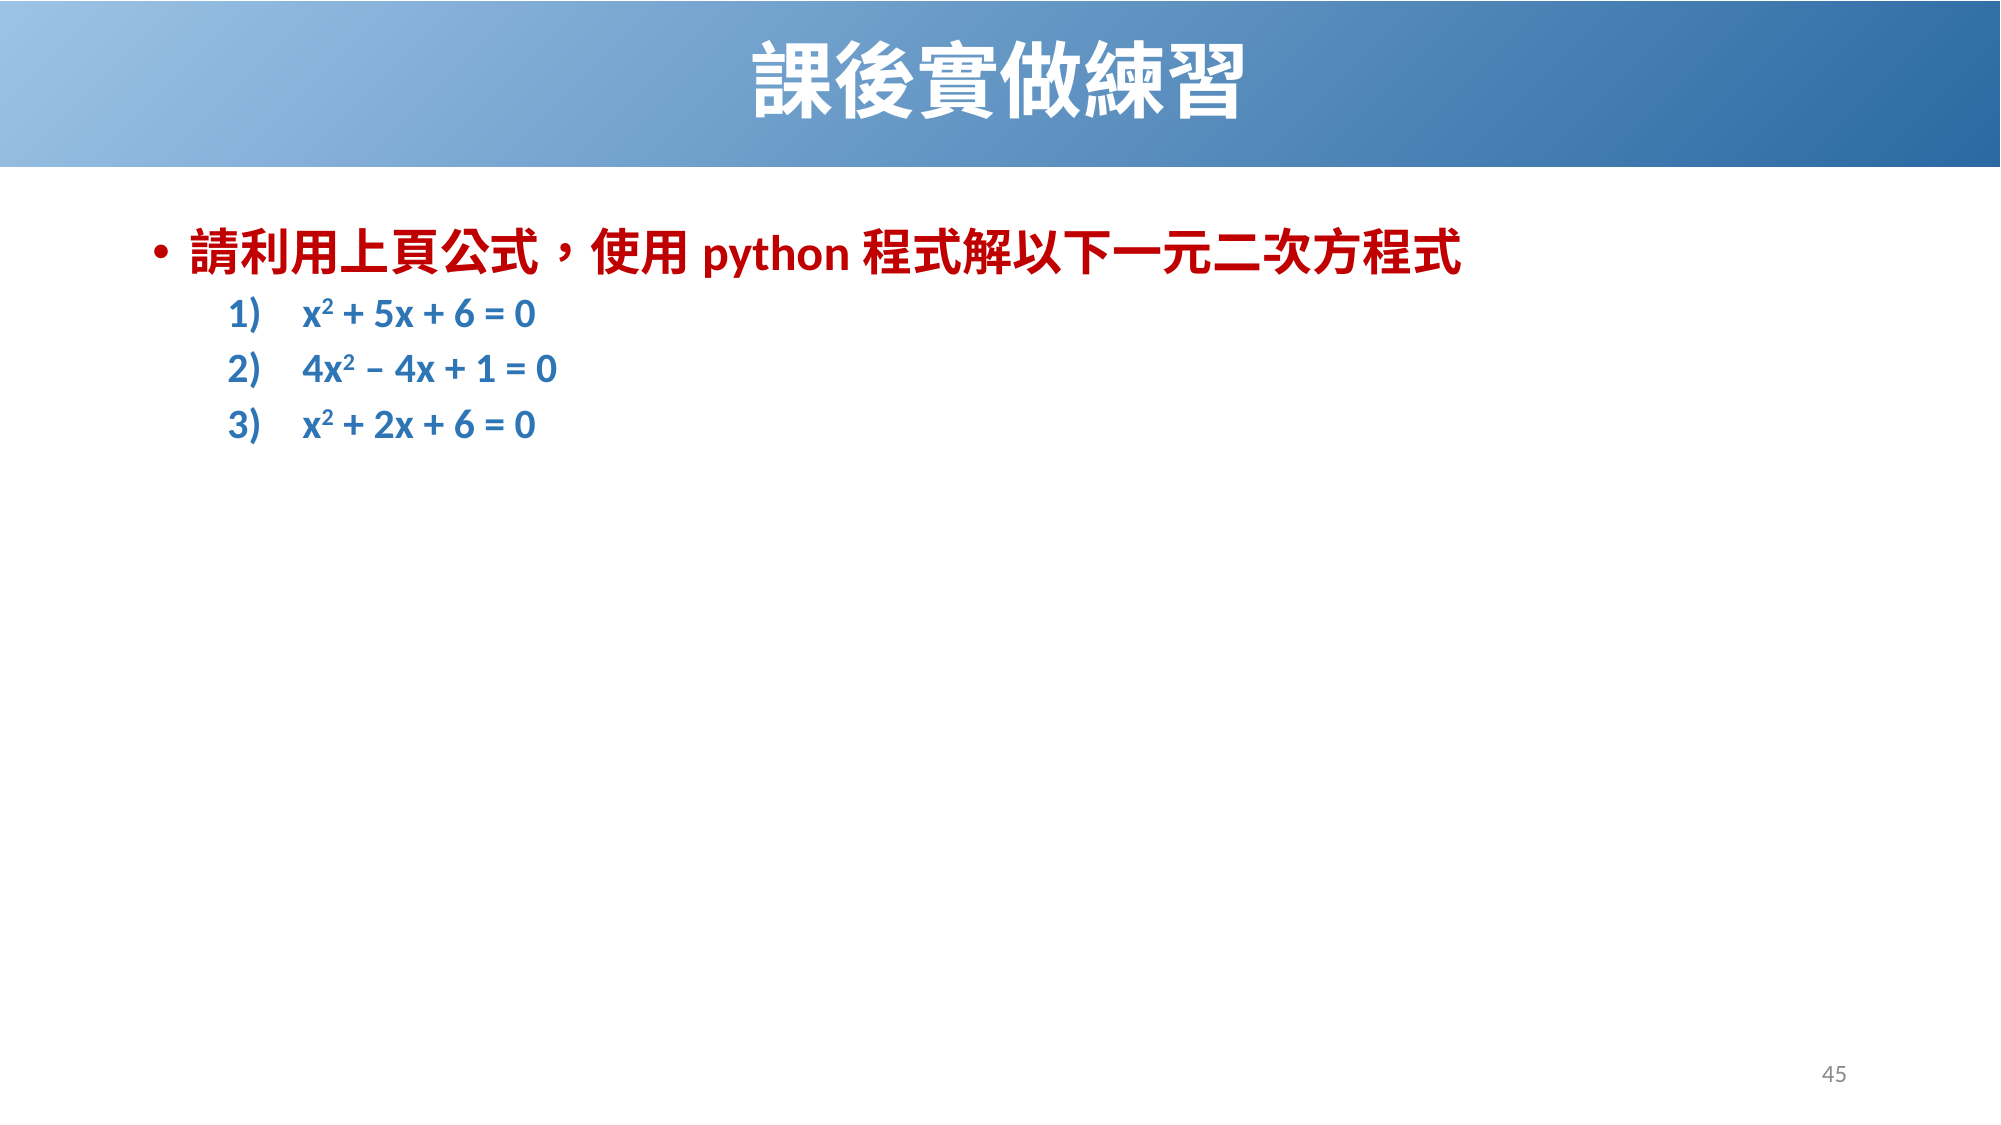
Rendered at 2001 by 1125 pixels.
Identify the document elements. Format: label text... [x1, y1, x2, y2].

list 請利用上頁公式，使用python程式解以下一元二次方程式 x2 + 5x + 6 = 0 4x2 – 4x + 1 = 0 x2 + 2x + 6 = 0 [137, 219, 1863, 1039]
title 課後實做練習 [0, 1, 2000, 167]
slide_number 45 [1412, 1042, 1863, 1103]
